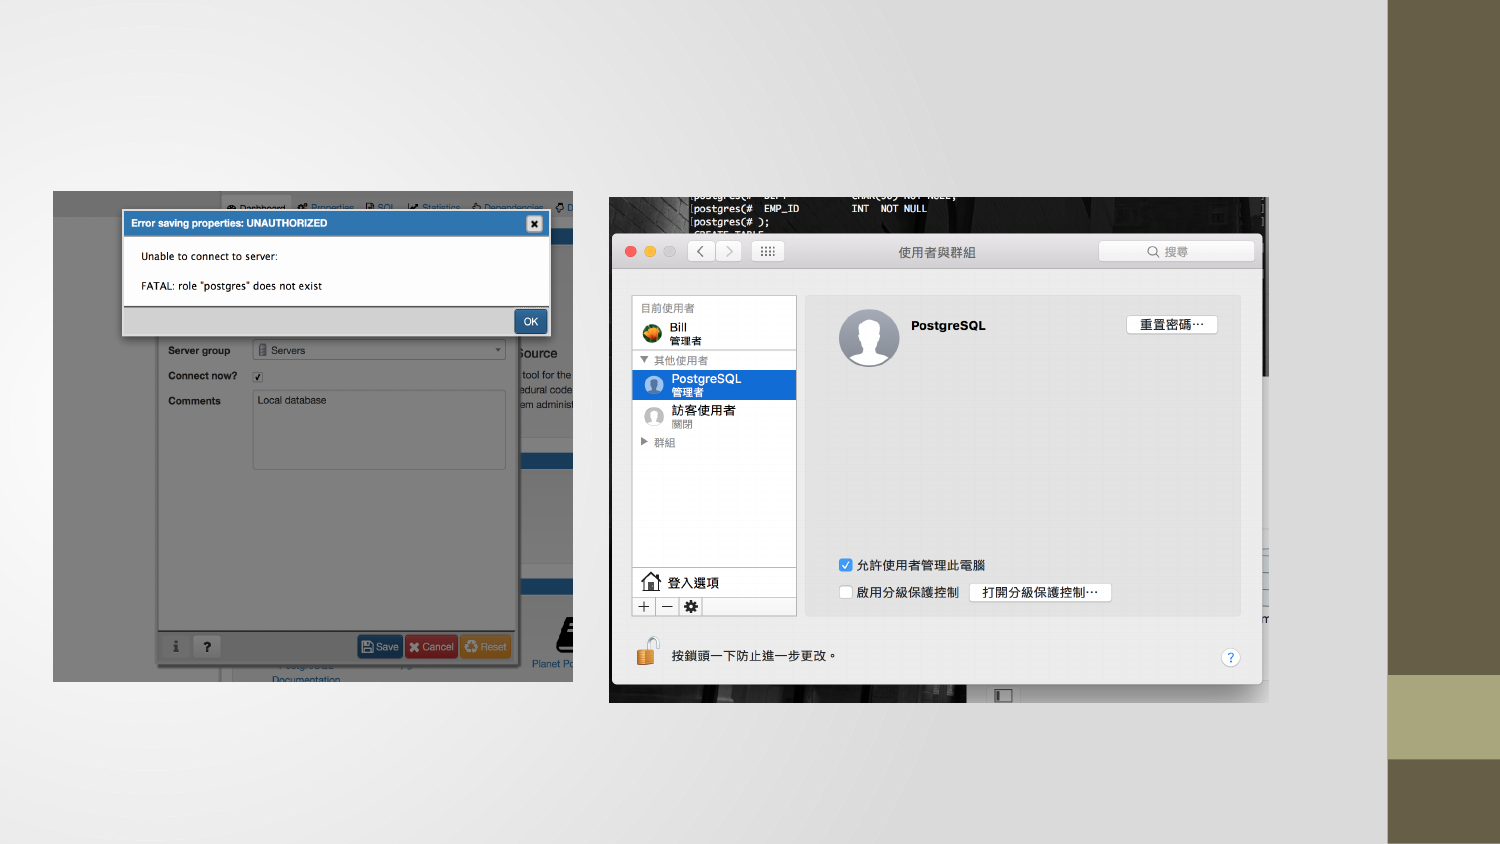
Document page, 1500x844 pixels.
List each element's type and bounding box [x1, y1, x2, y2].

picture [609, 196, 1269, 704]
picture [52, 190, 574, 683]
